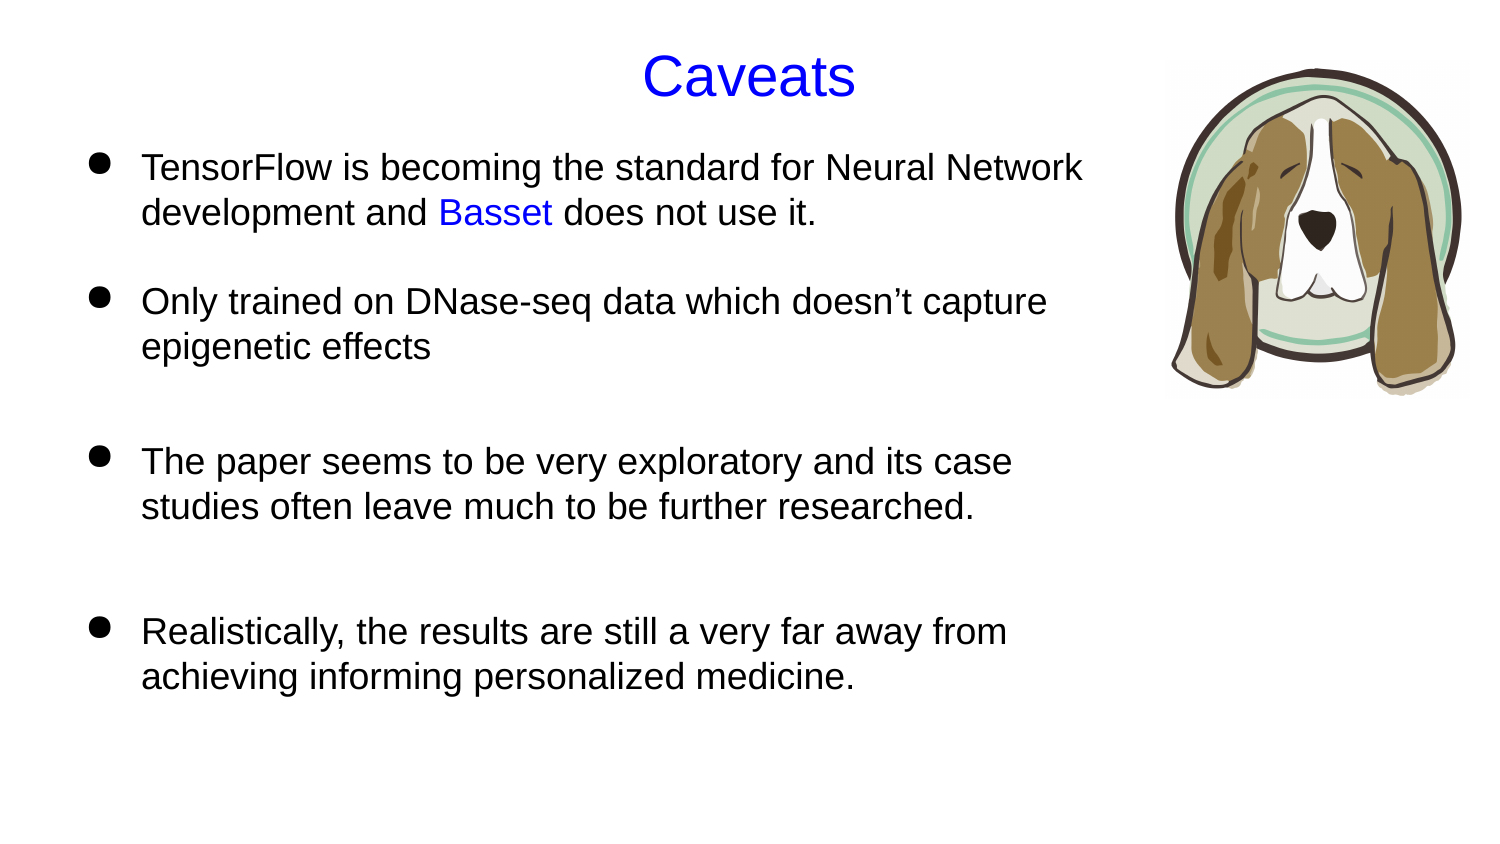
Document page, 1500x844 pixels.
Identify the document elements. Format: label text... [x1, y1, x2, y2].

title Realistically, the results are still a very far away from achieving informing personalized medicine. [51, 591, 1106, 764]
title The paper seems to be very exploratory and its case studies often leave much to be further researched. [51, 421, 1106, 591]
title TensorFlow is becoming the standard for Neural Network development and Basset does not use it. [51, 128, 1106, 223]
picture [1165, 60, 1470, 399]
title Caveats [51, 23, 1449, 117]
title Only trained on DNase-seq data which doesn’t capture epigenetic effects [51, 262, 1106, 405]
